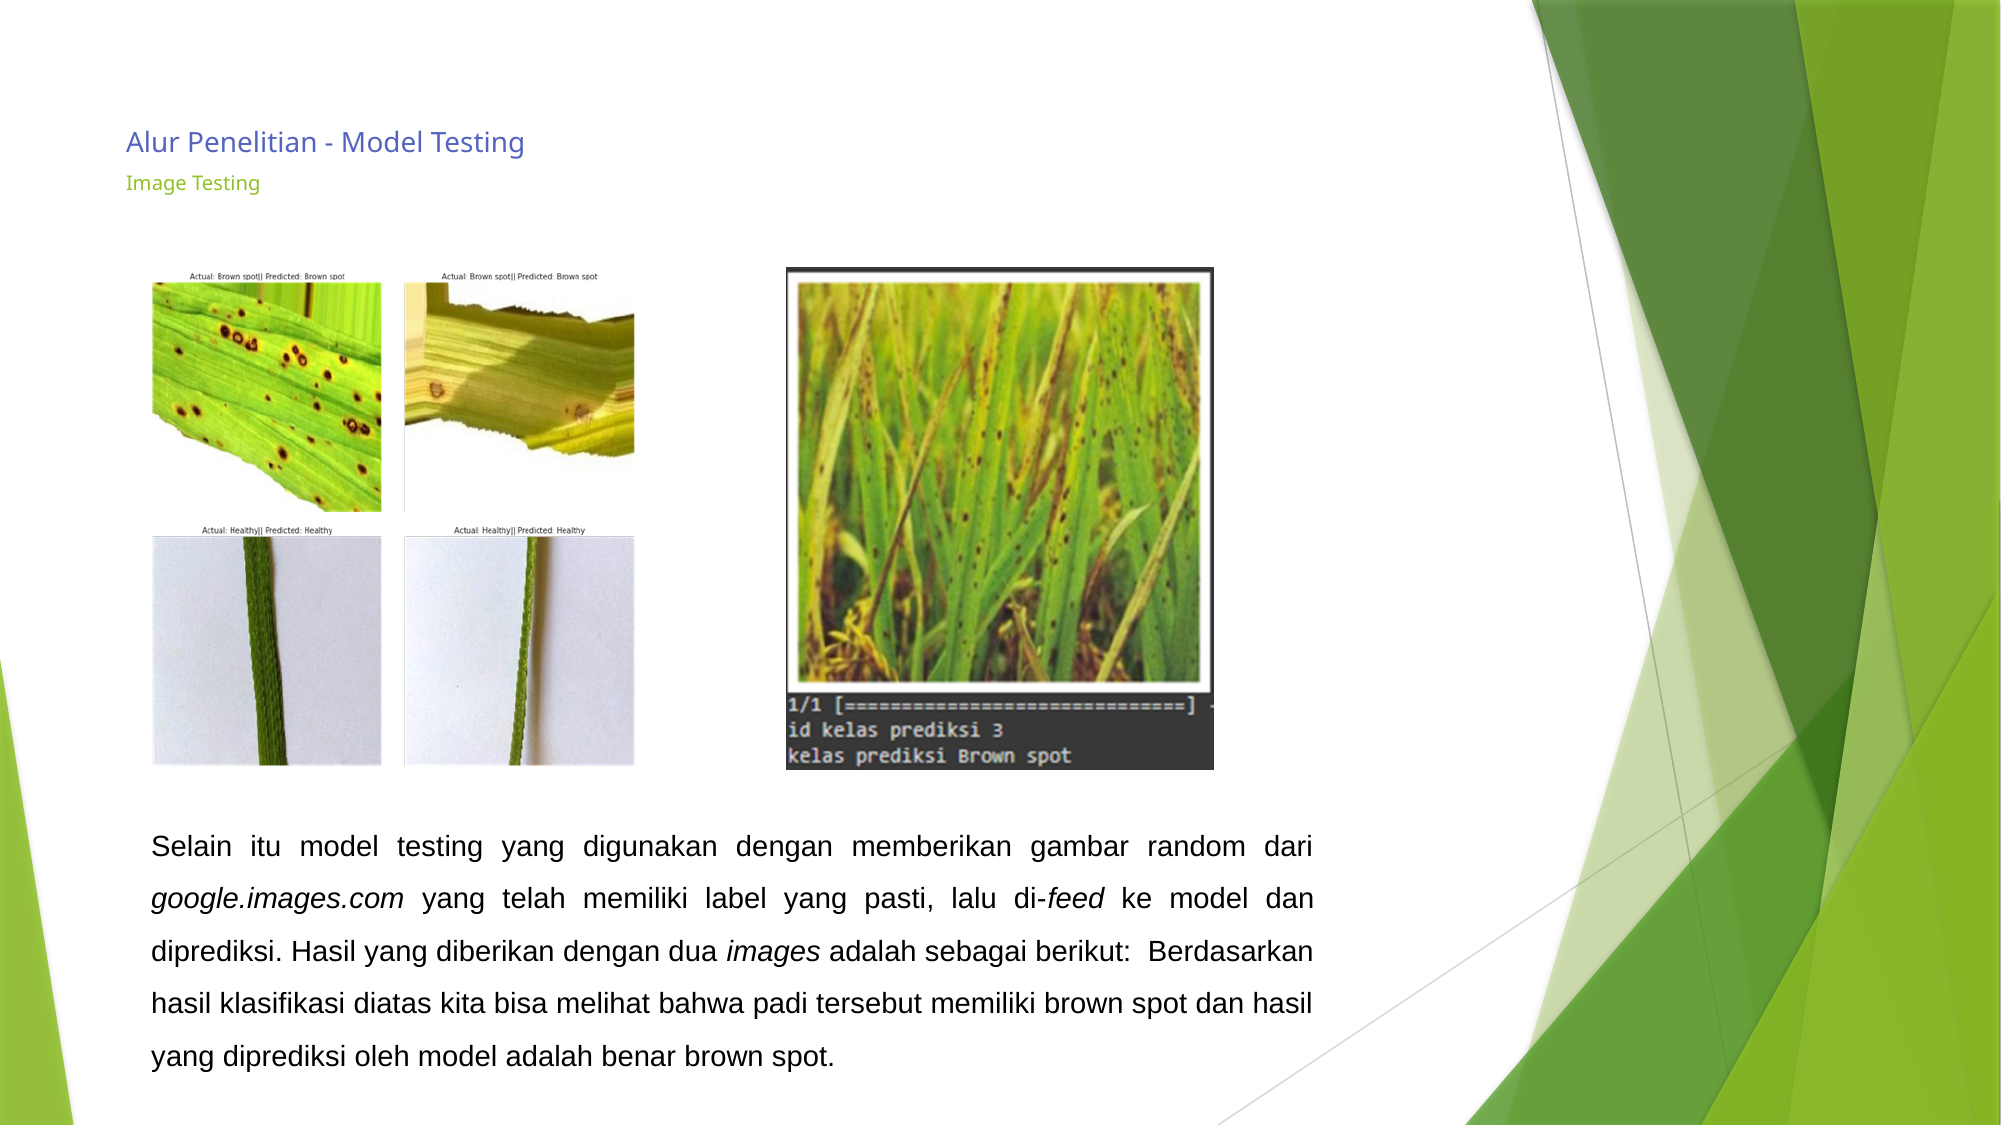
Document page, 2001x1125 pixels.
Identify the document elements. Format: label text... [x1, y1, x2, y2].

picture [147, 267, 638, 770]
title Alur Penelitian - Model Testing Image Testing [111, 99, 1522, 317]
text_box Selain itu model testing yang digunakan dengan memberikan gambar random dari google.images.com yang telah memiliki label yang pasti, lalu di-feed ke model dan diprediksi. Hasil yang diberikan dengan dua images adalah sebagai berikut: Berdasarkan hasil klasifikasi diatas kita bisa melihat bahwa padi tersebut memiliki brown spot dan hasil yang diprediksi oleh model adalah benar brown spot. [136, 786, 1330, 1125]
picture [786, 267, 1214, 770]
